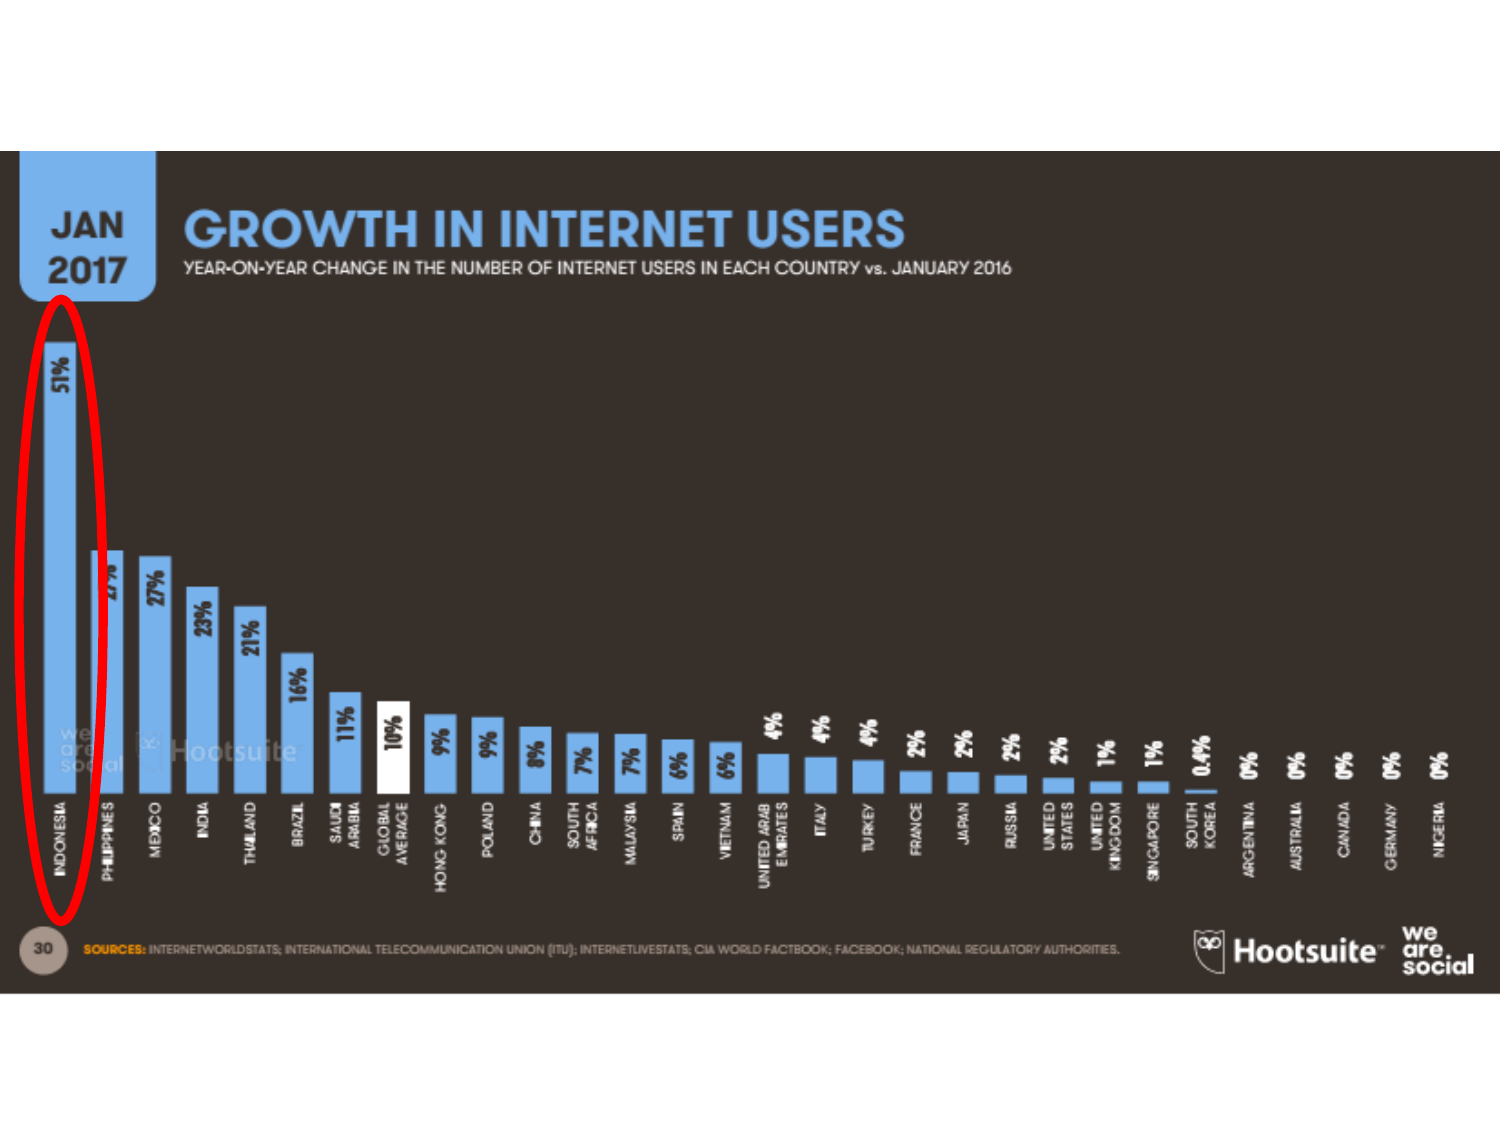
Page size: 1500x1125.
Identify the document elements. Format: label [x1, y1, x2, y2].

picture [0, 151, 1500, 996]
